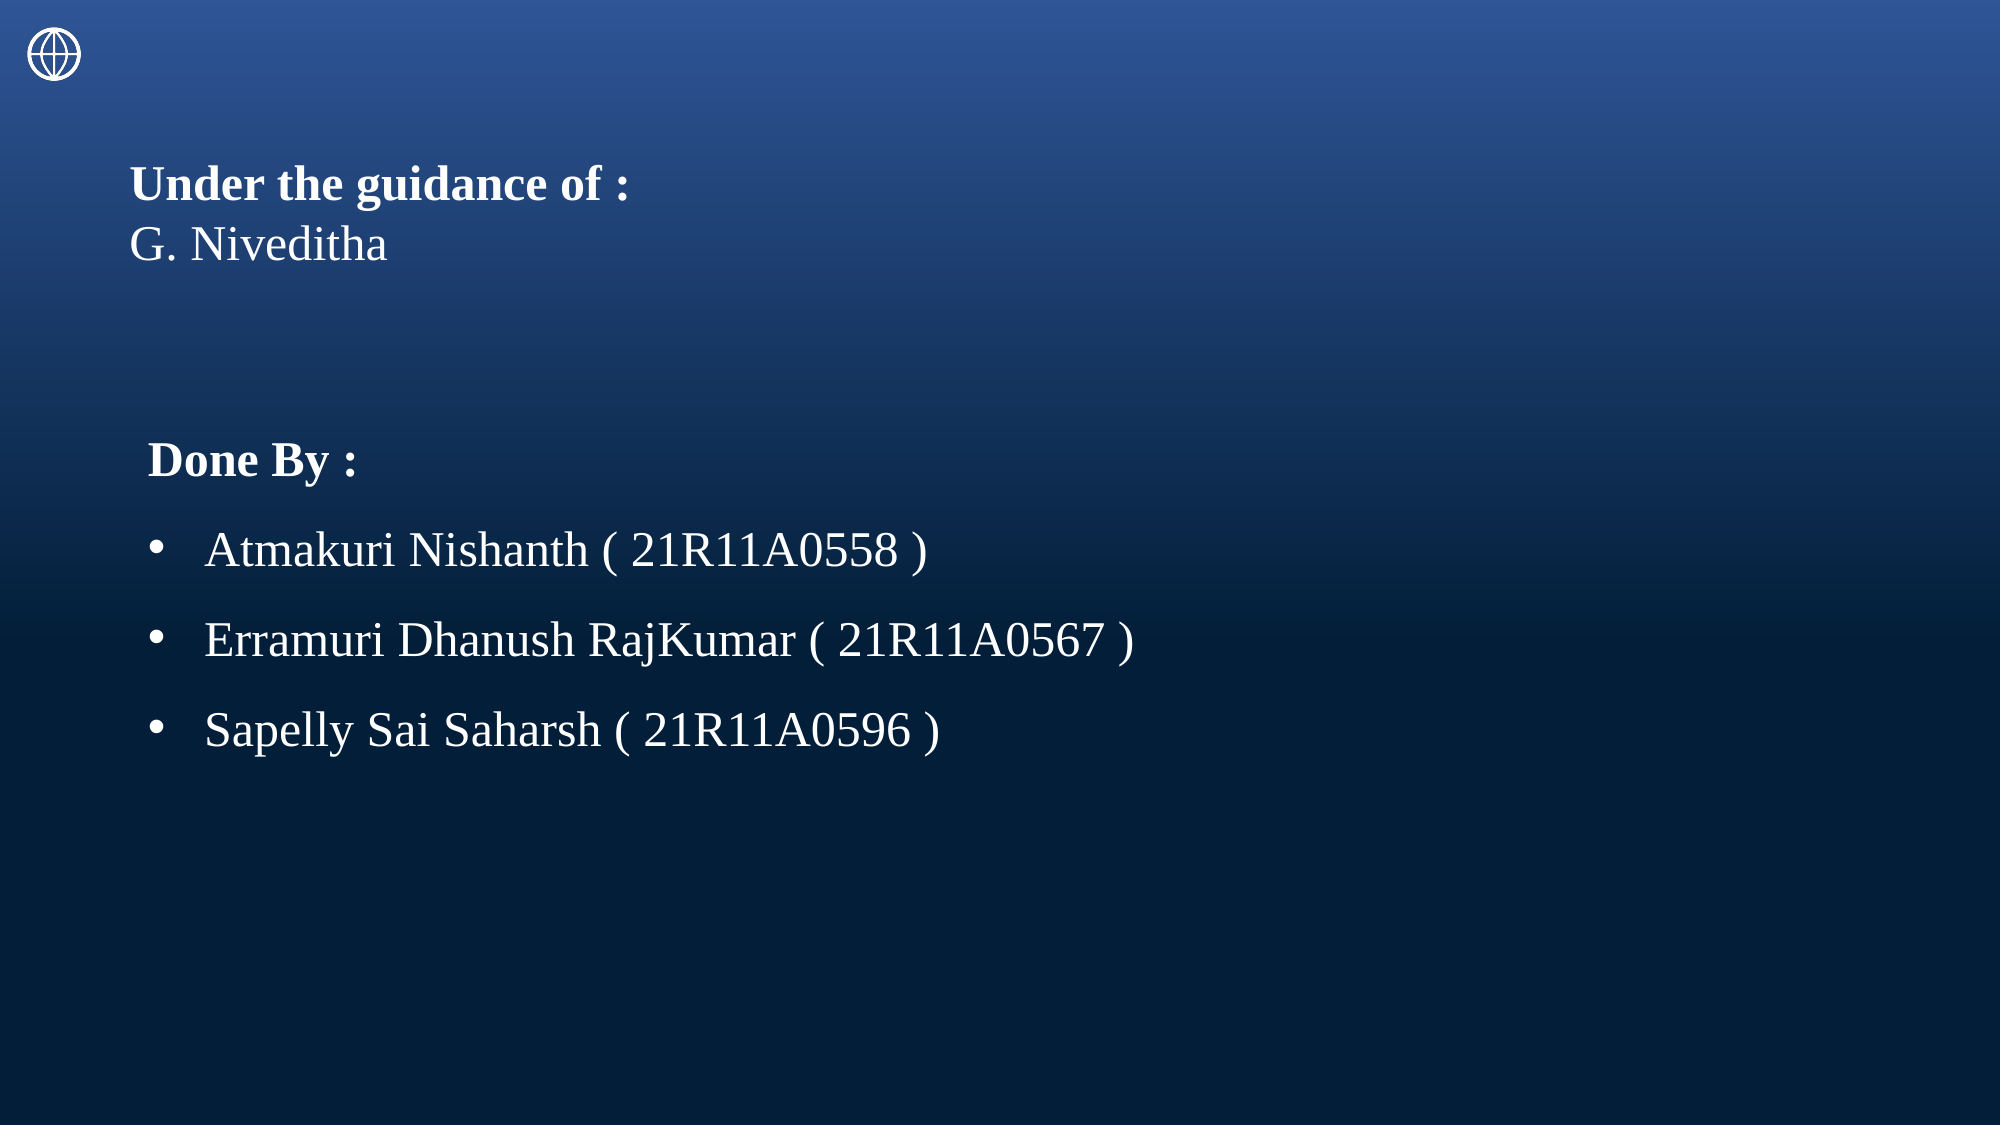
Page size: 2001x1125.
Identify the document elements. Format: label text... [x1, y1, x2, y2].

text_box Done By : Atmakuri Nishanth ( 21R11A0558 ) Erramuri Dhanush RajKumar ( 21R11A0567 ) Sapelly Sai Saharsh ( 21R11A0596 ) [53, 305, 1252, 848]
text_box Under the guidance of : G. Niveditha [86, 116, 954, 305]
picture [20, 20, 88, 88]
